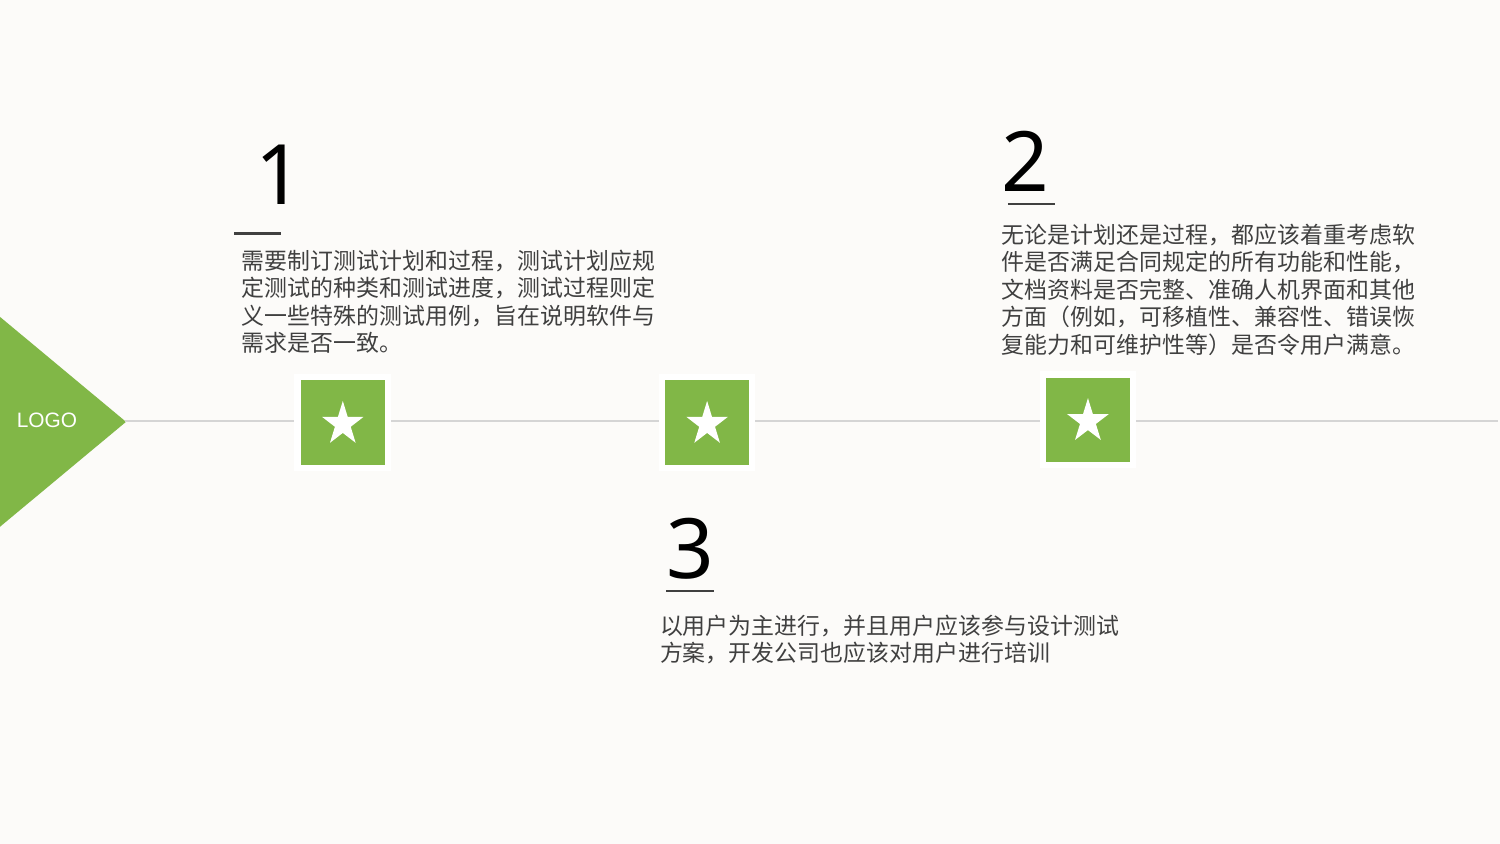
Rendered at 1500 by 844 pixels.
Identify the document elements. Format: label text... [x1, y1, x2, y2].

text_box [645, 488, 1149, 675]
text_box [0, 316, 126, 527]
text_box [661, 377, 753, 468]
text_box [227, 233, 687, 366]
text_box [986, 100, 1433, 367]
text_box 1 [240, 114, 318, 230]
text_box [297, 377, 388, 468]
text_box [1042, 374, 1134, 466]
